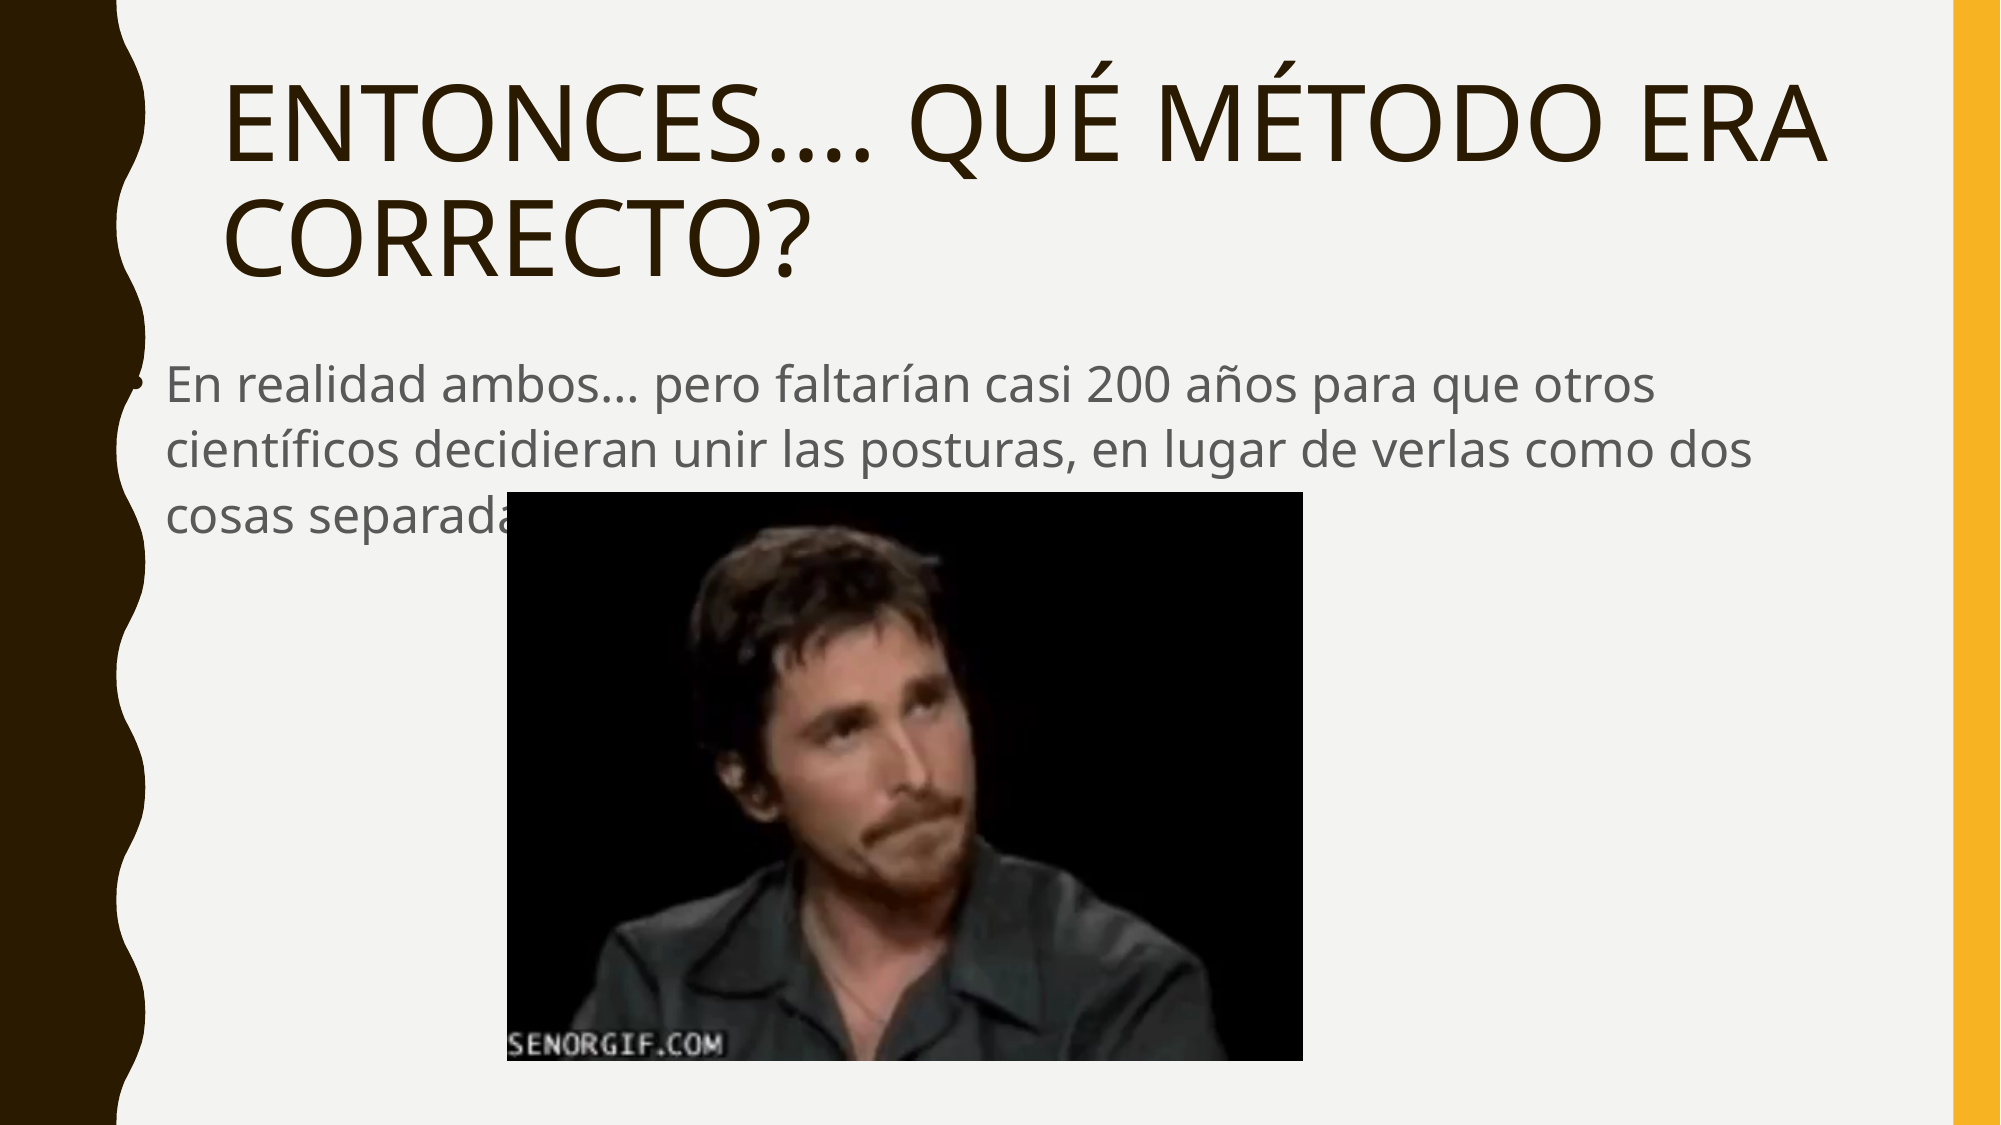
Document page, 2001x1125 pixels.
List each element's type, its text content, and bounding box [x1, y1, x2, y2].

picture [506, 492, 1303, 1061]
list En realidad ambos… pero faltarían casi 200 años para que otros científicos decidieran unir las posturas, en lugar de verlas como dos cosas separadas. [112, 338, 1818, 882]
title ENTONCES…. QUÉ MÉTODO ERA CORRECTO? [205, 62, 1875, 308]
